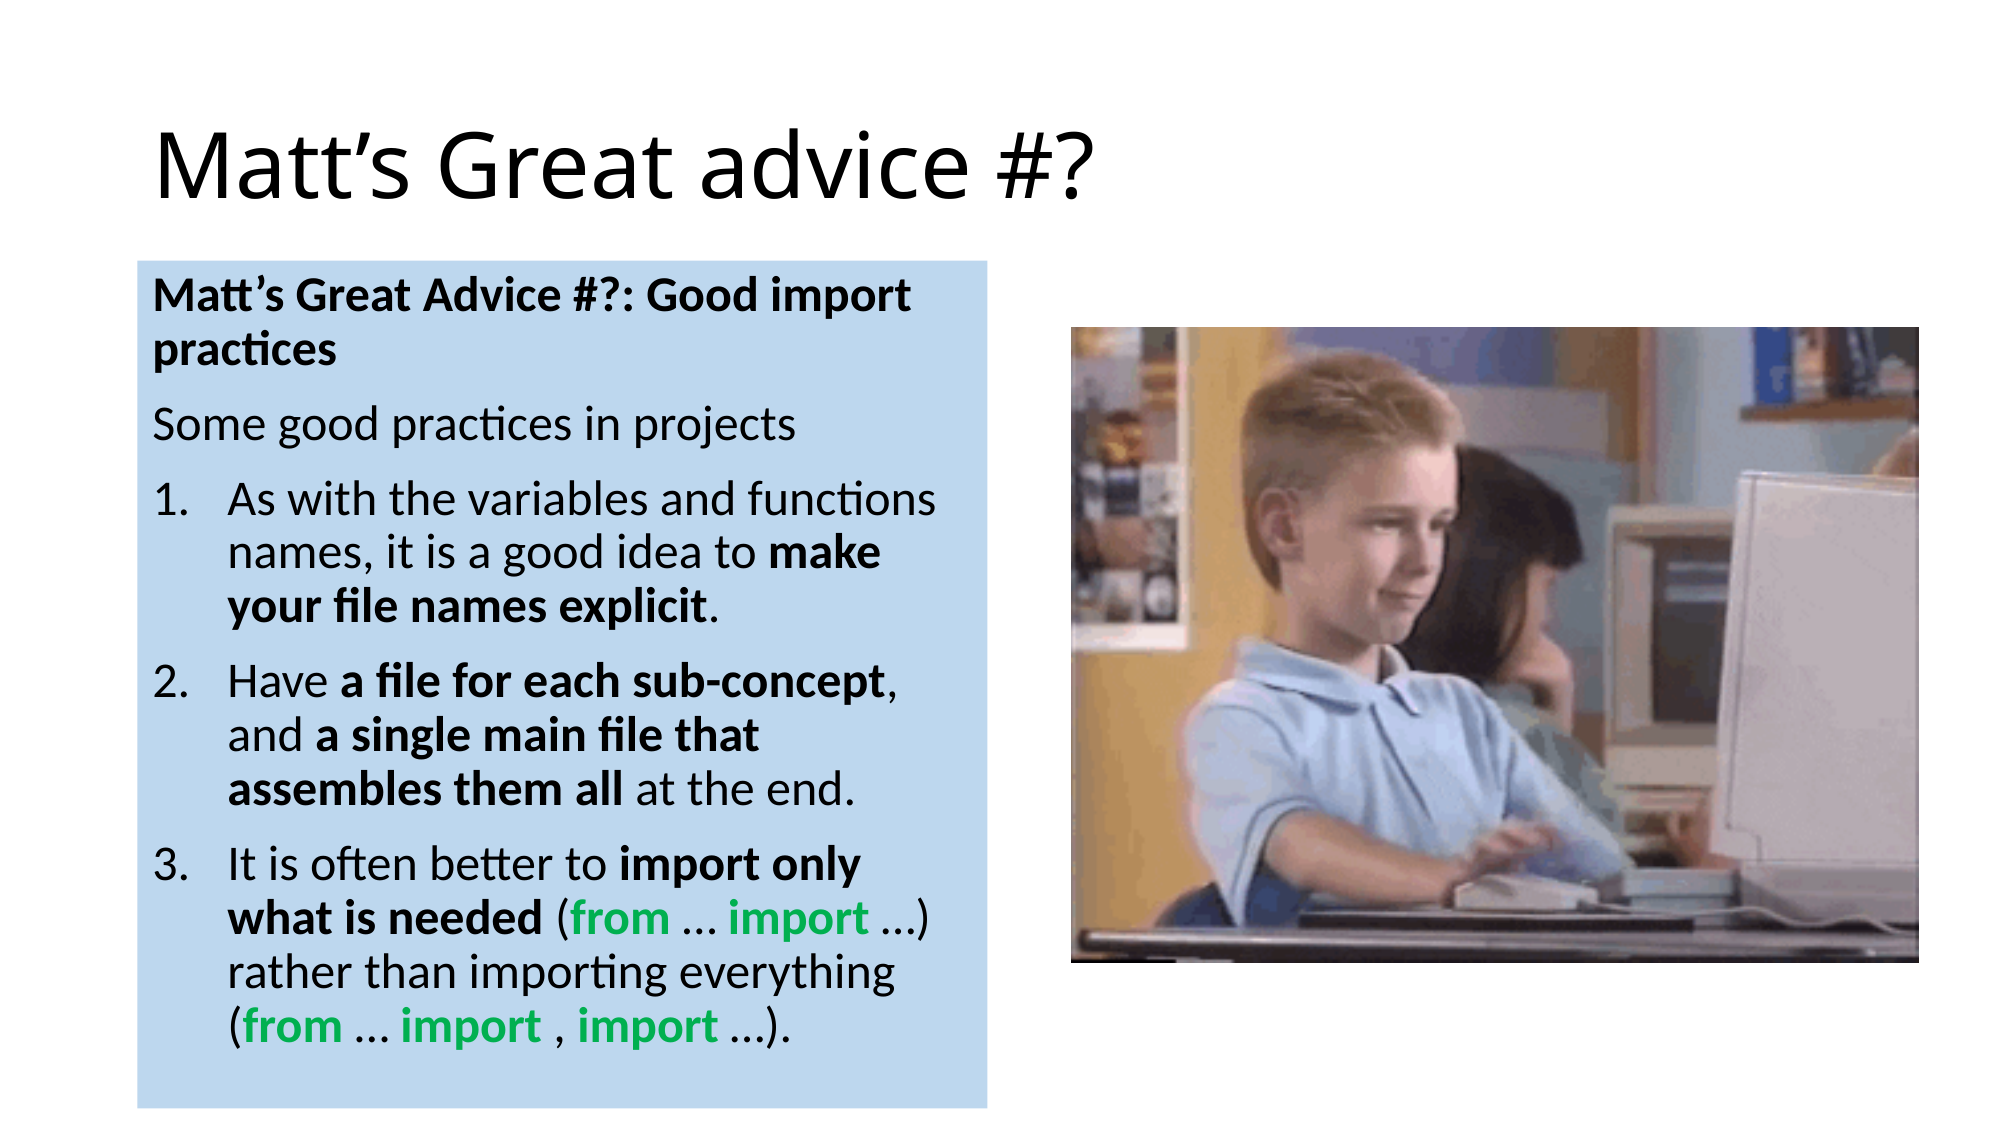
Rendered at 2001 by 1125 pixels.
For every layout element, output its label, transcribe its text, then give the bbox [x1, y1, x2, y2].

picture [1071, 327, 1919, 963]
title Matt’s Great advice #? [137, 59, 1863, 278]
